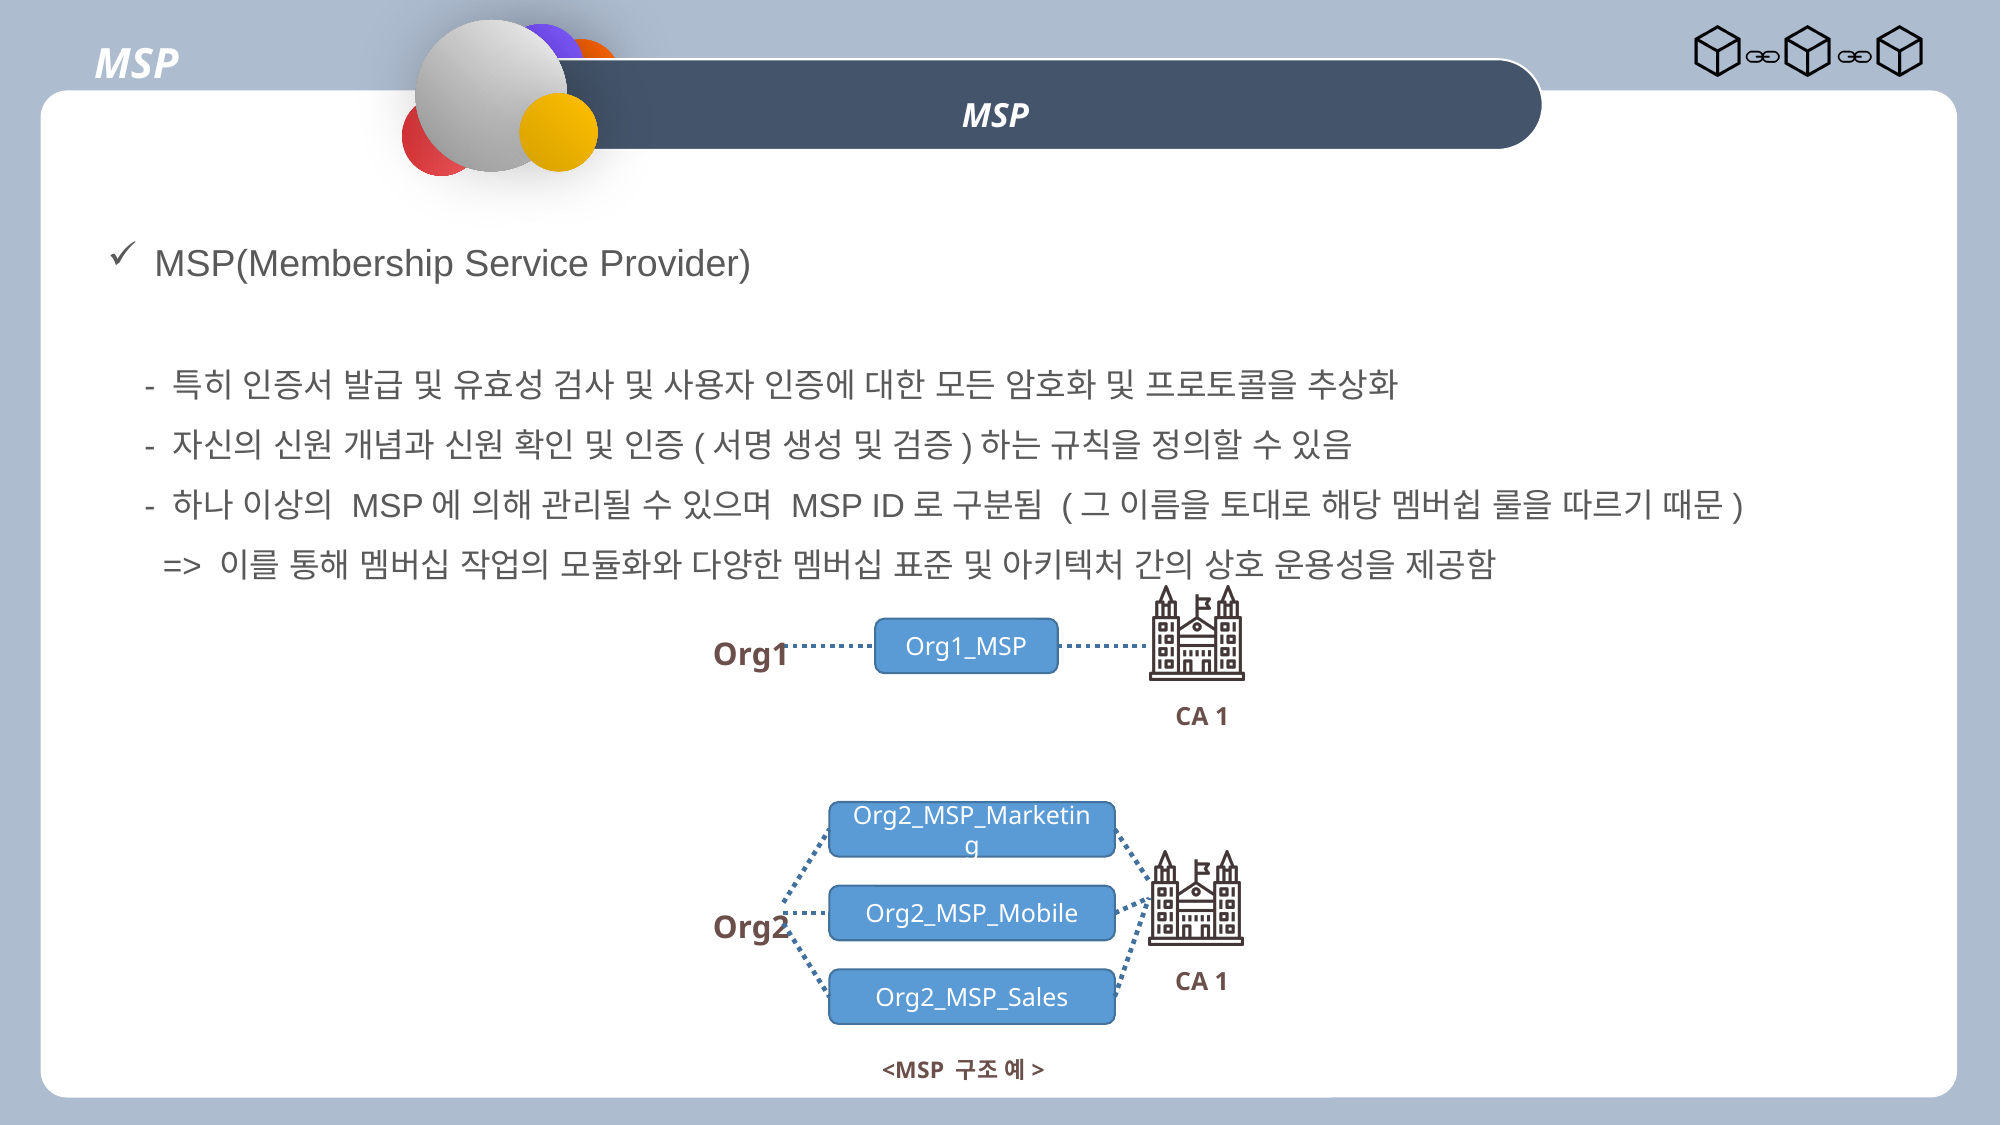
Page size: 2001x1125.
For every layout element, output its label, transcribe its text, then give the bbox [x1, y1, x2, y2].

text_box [1691, 25, 1926, 77]
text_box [335, 521, 441, 639]
text_box MSP [79, 4, 402, 94]
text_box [401, 19, 1543, 176]
text_box [39, 89, 1959, 1099]
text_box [698, 585, 1302, 1024]
text_box MSP(Membership Service Provider) - 특히 인증서 발급 및 유효성 검사 및 사용자 인증에 대한 모든 암호화 및 프로토콜을 추상화 - 자신의 신원 개념과 신원 확인 및 인증(서명 생성 및 검증)하는 규칙을 정의할 수 있음 - 하나 이상의 MSP에 의해 관리될 수 있으며 MSP ID로 구분됨 (그 이름을 토대로 해당 멤버쉽 룰을 따르기 때문) => 이를 통해 멤버십 작업의 모듈화와 다양한 멤버십 표준 및 아키텍처 간의 상호 운용성을 제공함 [92, 209, 1874, 652]
text_box <MSP 구조 예> [867, 1034, 1296, 1091]
